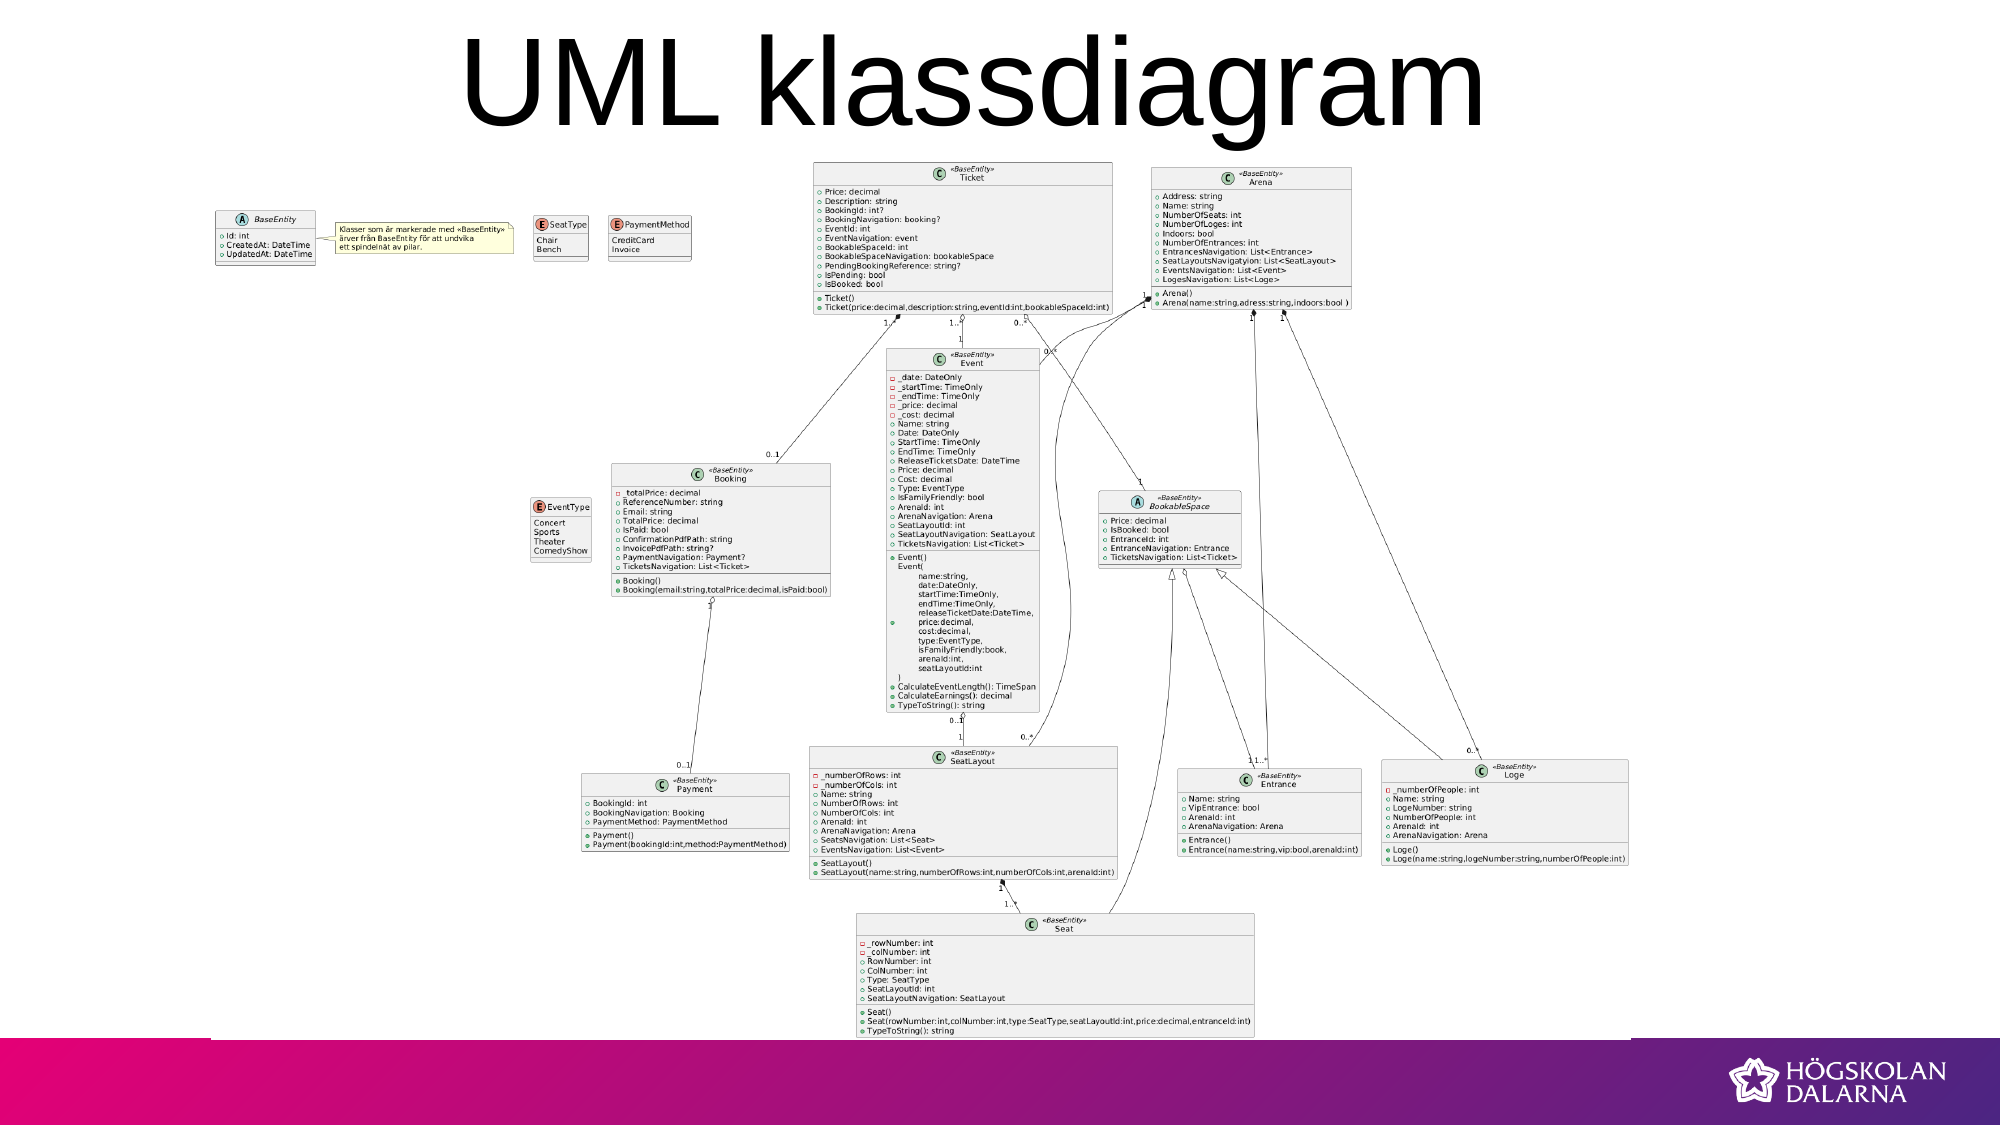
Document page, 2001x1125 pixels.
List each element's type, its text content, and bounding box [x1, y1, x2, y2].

title UML klassdiagram [224, 0, 1725, 160]
picture [211, 158, 1631, 1040]
picture [1711, 1040, 1963, 1120]
